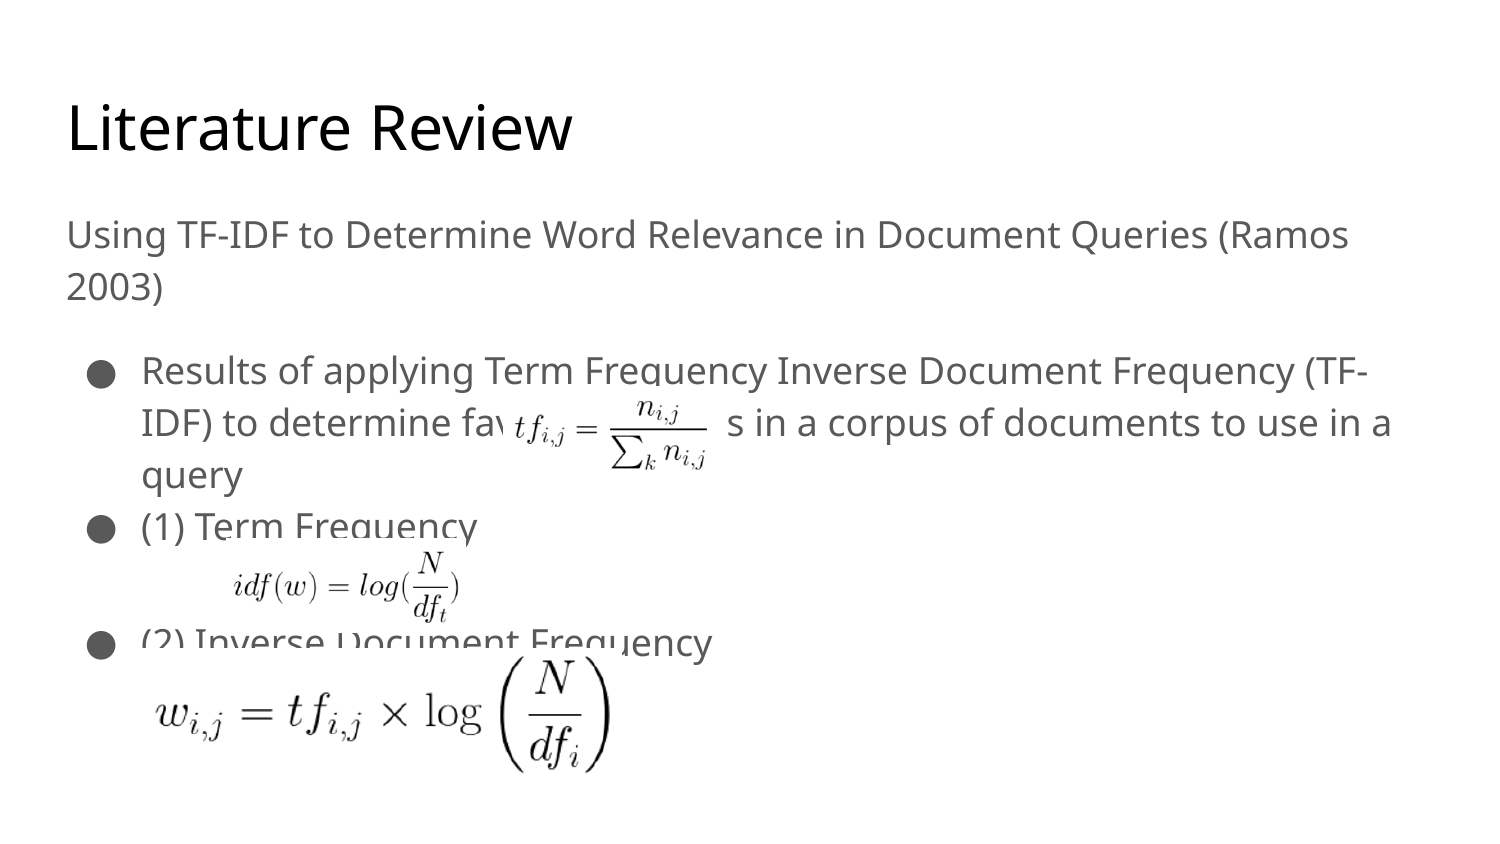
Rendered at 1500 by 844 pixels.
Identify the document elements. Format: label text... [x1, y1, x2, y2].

title Literature Review [51, 72, 1449, 167]
list Using TF-IDF to Determine Word Relevance in Document Queries (Ramos 2003) Results of applying Term Frequency Inverse Document Frequency (TF-IDF) to determine favorable words in a corpus of documents to use in a query (1) Term Frequency (2) Inverse Document Frequency [51, 189, 1449, 750]
picture [226, 538, 467, 634]
picture [136, 648, 622, 790]
picture [503, 385, 724, 481]
